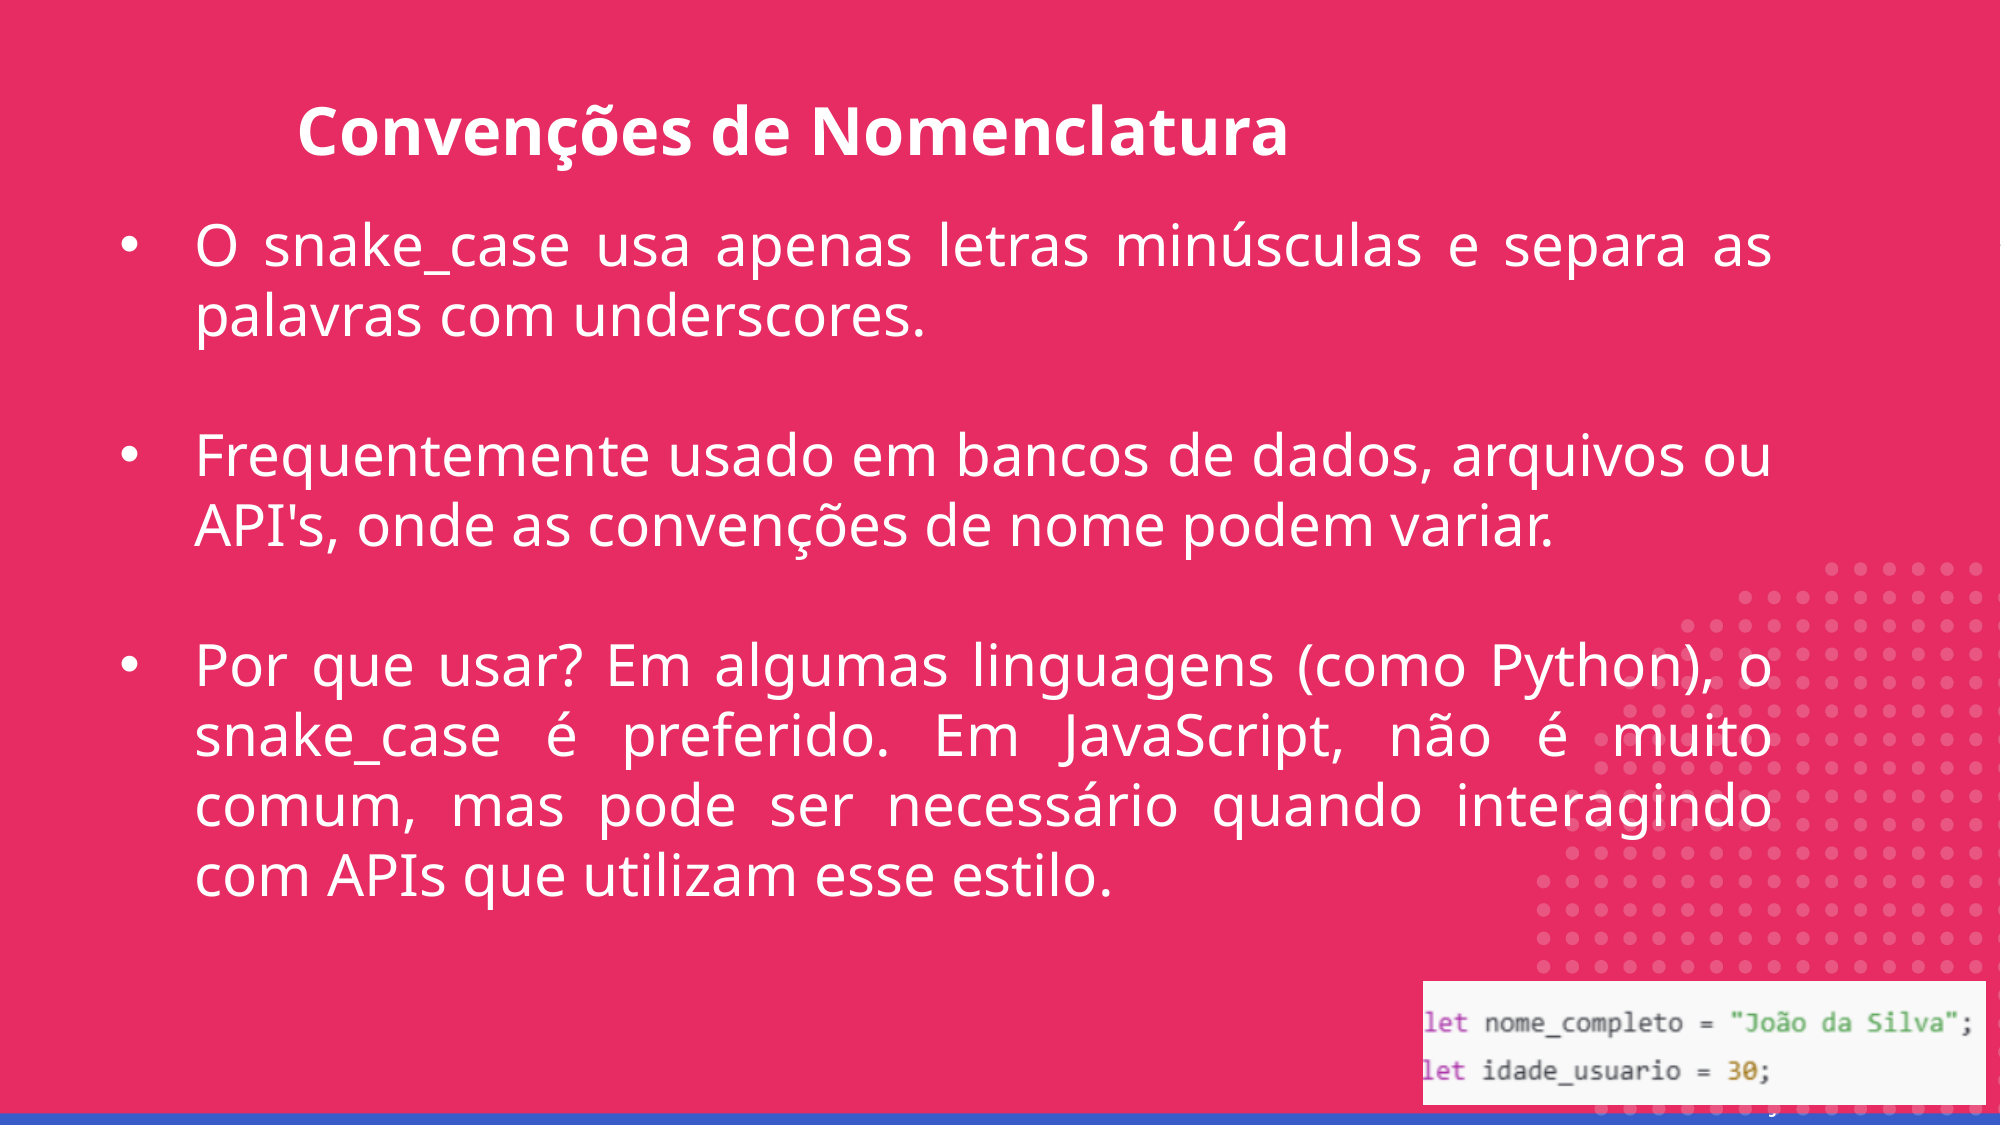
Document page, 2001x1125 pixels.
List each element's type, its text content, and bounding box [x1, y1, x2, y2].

text_box O snake_case usa apenas letras minúsculas e separa as palavras com underscores. Frequentemente usado em bancos de dados, arquivos ou API's, onde as convenções de nome podem variar. Por que usar? Em algumas linguagens (como Python), o snake_case é preferido. Em JavaScript, não é muito comum, mas pode ser necessário quando interagindo com APIs que utilizam esse estilo. [104, 200, 1789, 986]
picture [1423, 562, 2000, 1125]
text_box Convenções de Nomenclatura [281, 81, 1844, 177]
text_box [0, 0, 2000, 1115]
